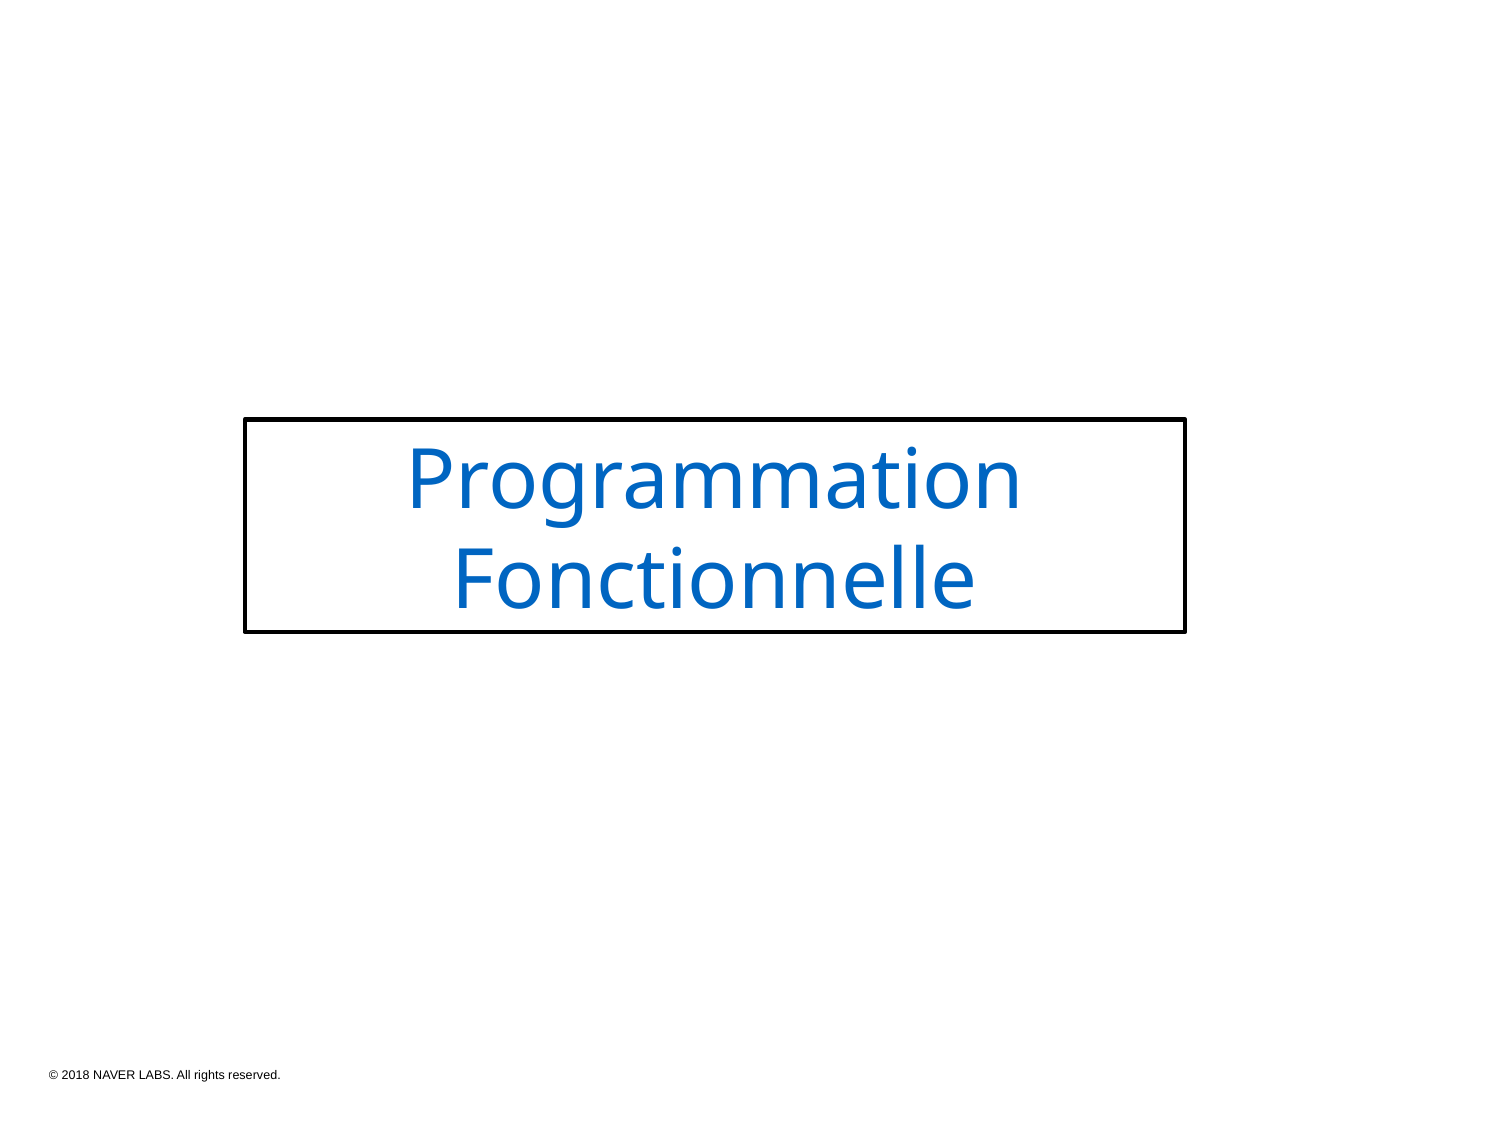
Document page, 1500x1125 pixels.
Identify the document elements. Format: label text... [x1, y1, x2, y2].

text_box Programmation Fonctionnelle [243, 417, 1187, 634]
